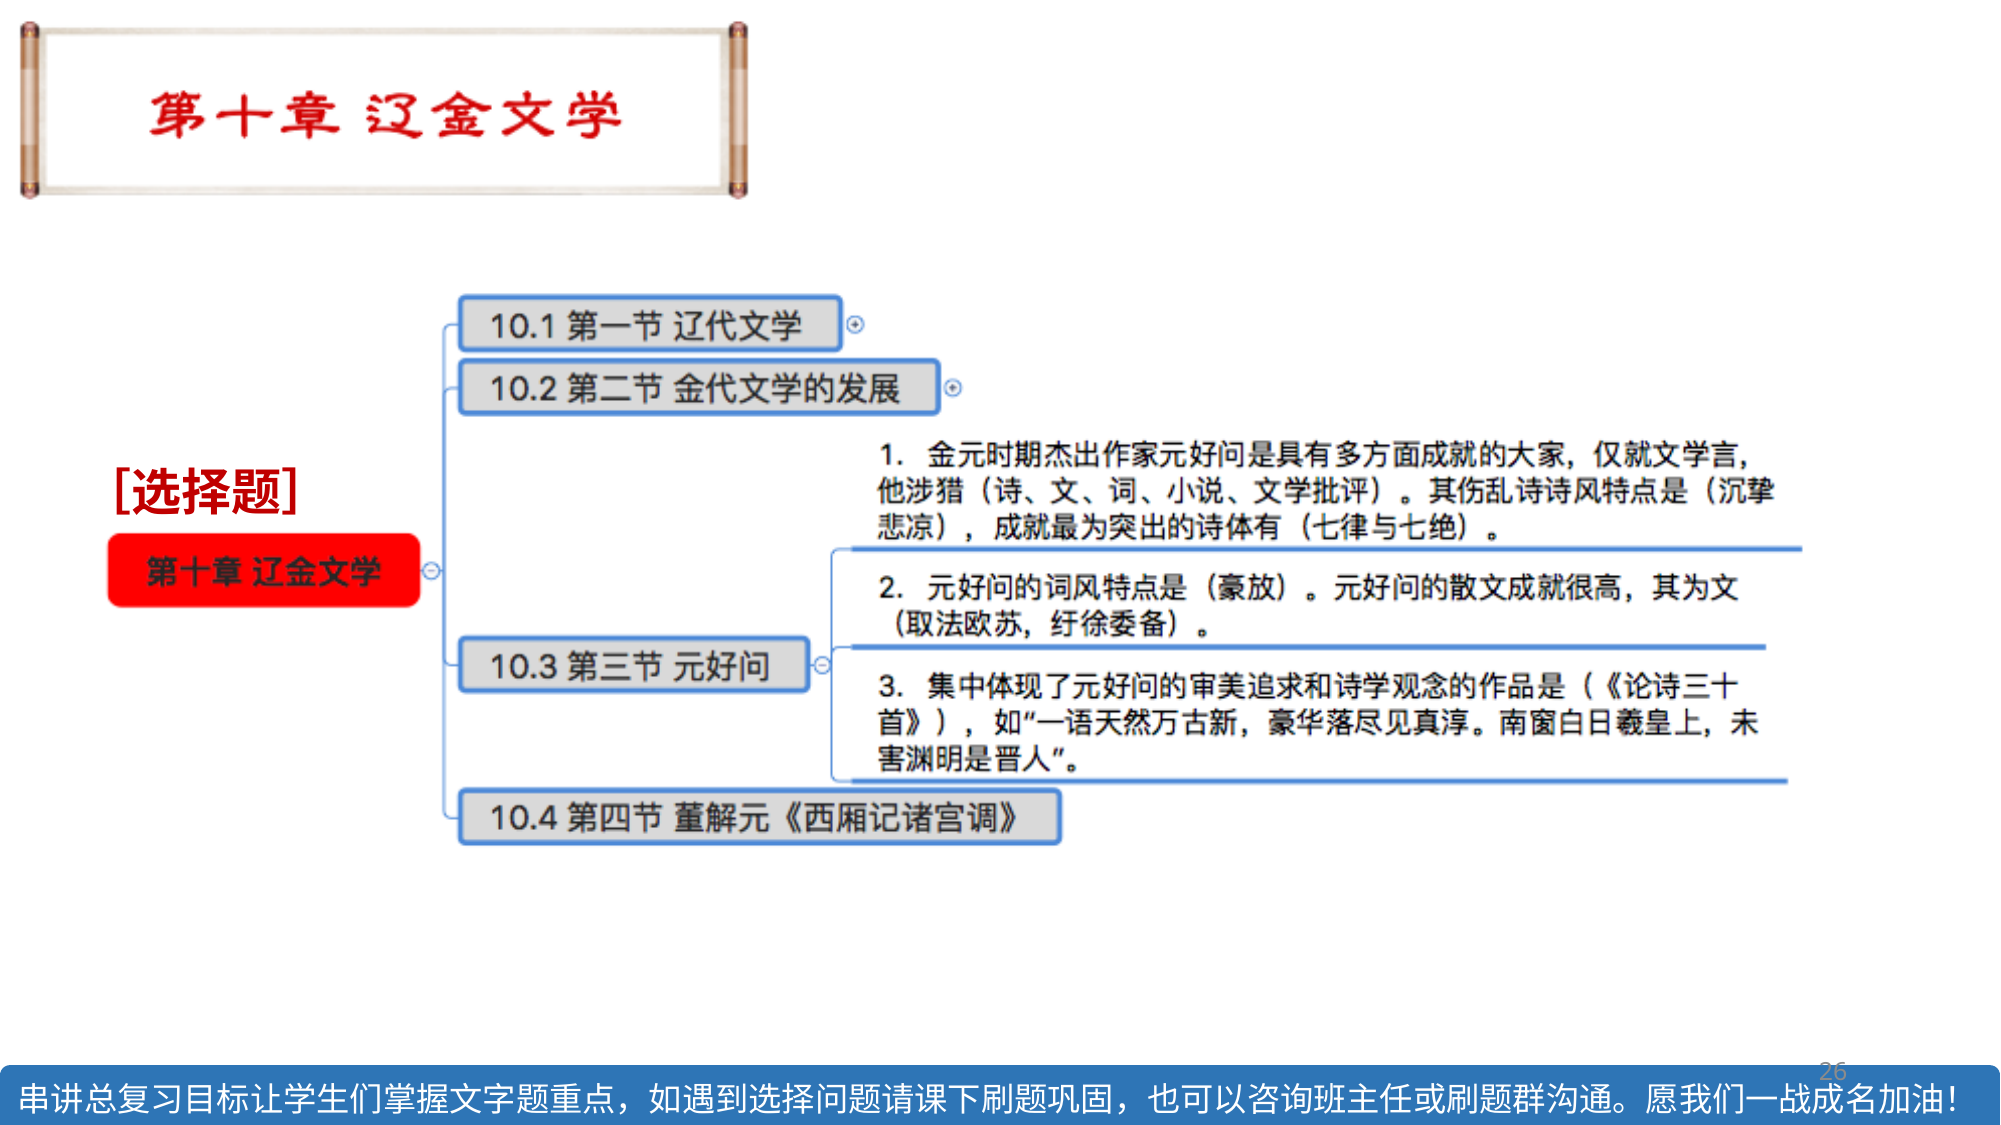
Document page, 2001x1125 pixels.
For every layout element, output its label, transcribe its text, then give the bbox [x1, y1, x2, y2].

picture [0, 0, 2000, 979]
slide_number 26 [1412, 1042, 1863, 1103]
